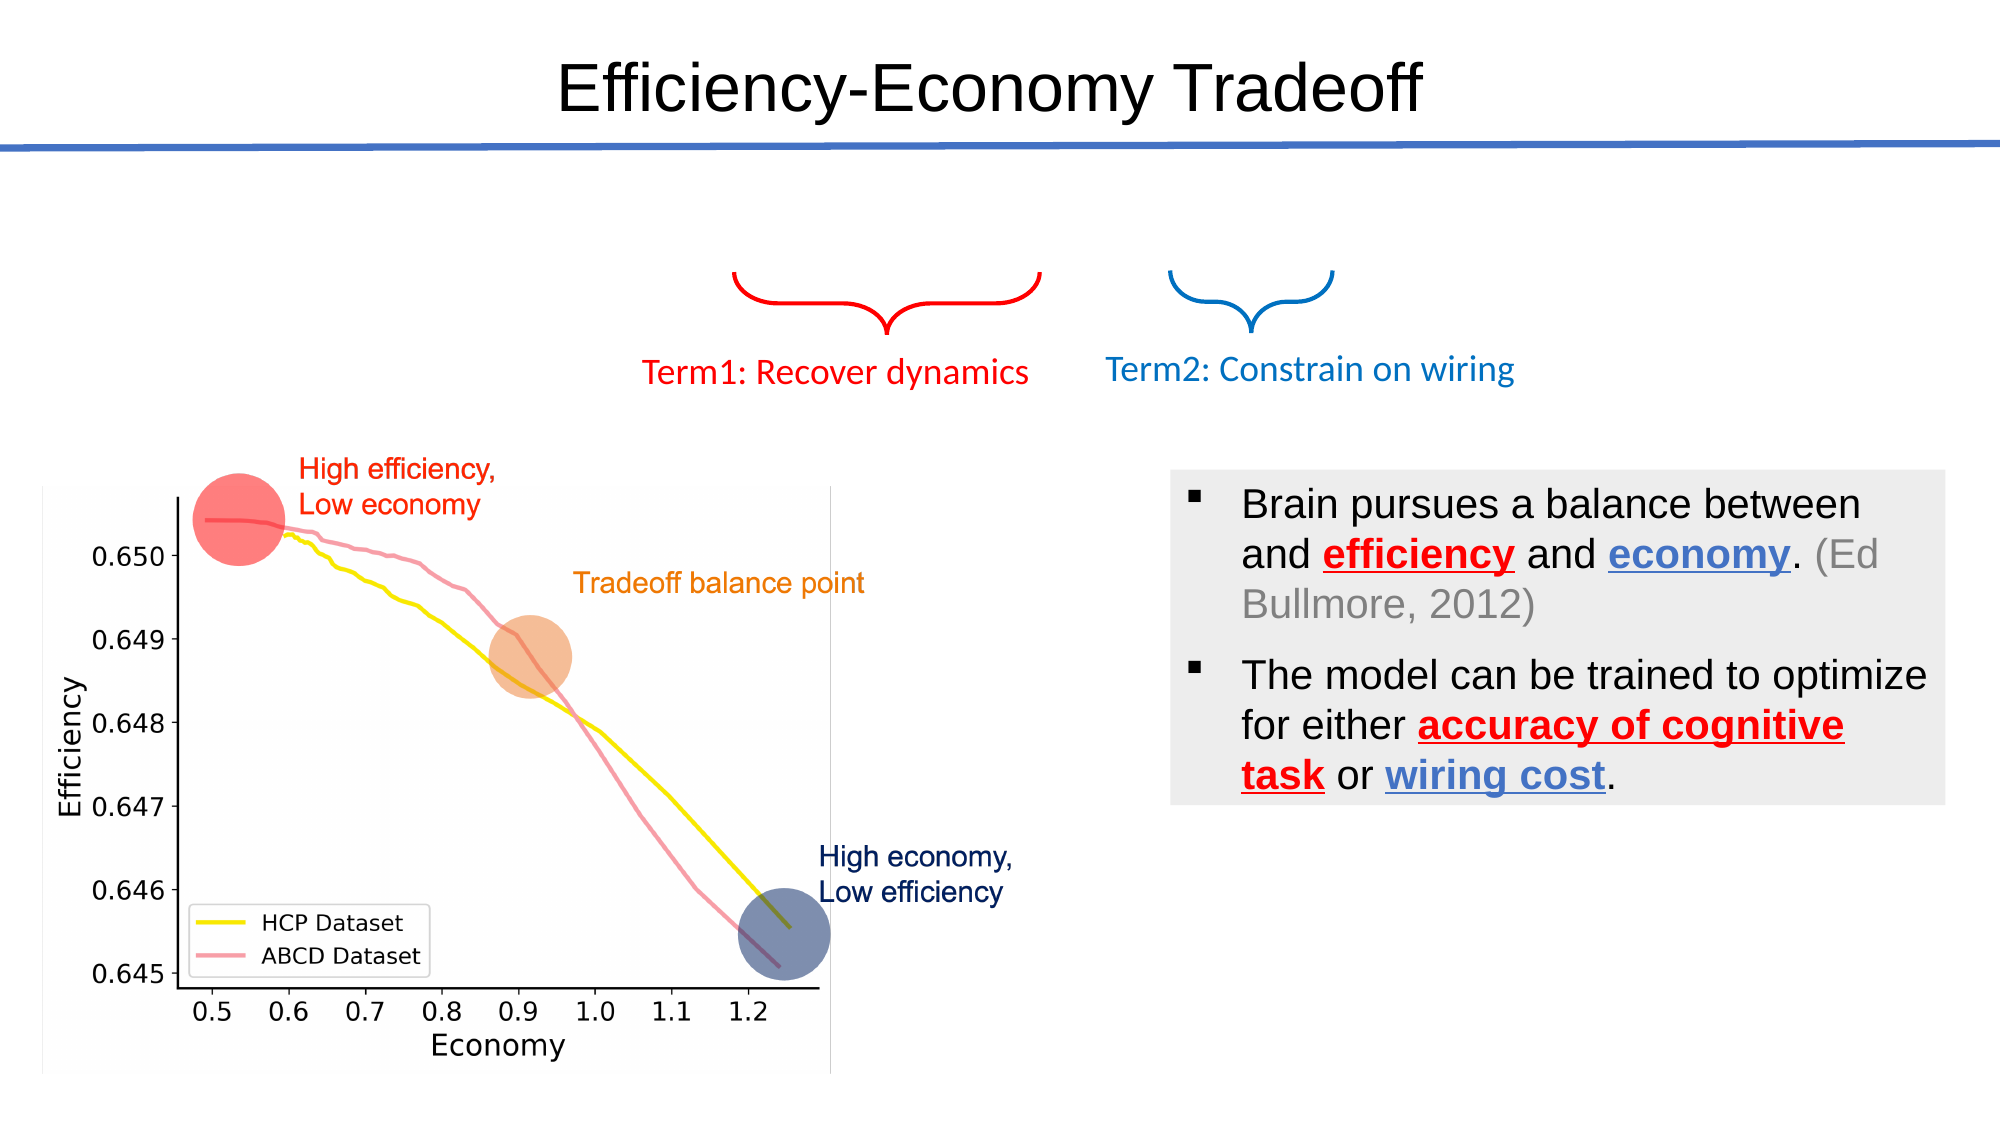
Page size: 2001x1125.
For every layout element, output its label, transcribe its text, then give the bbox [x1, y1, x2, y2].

text_box Term2: Constrain on wiring [1090, 337, 1531, 397]
text_box [733, 272, 1041, 335]
text_box Brain pursues a balance between and efficiency and economy. (Ed Bullmore, 2012) The model can be trained to optimize for either accuracy of cognitive task or wiring cost. [1170, 469, 1946, 806]
text_box Term1: Recover dynamics [626, 339, 1045, 400]
text_box [1169, 270, 1334, 333]
text_box Efficiency-Economy Tradeoff [165, 44, 1835, 134]
picture [42, 440, 1032, 1074]
